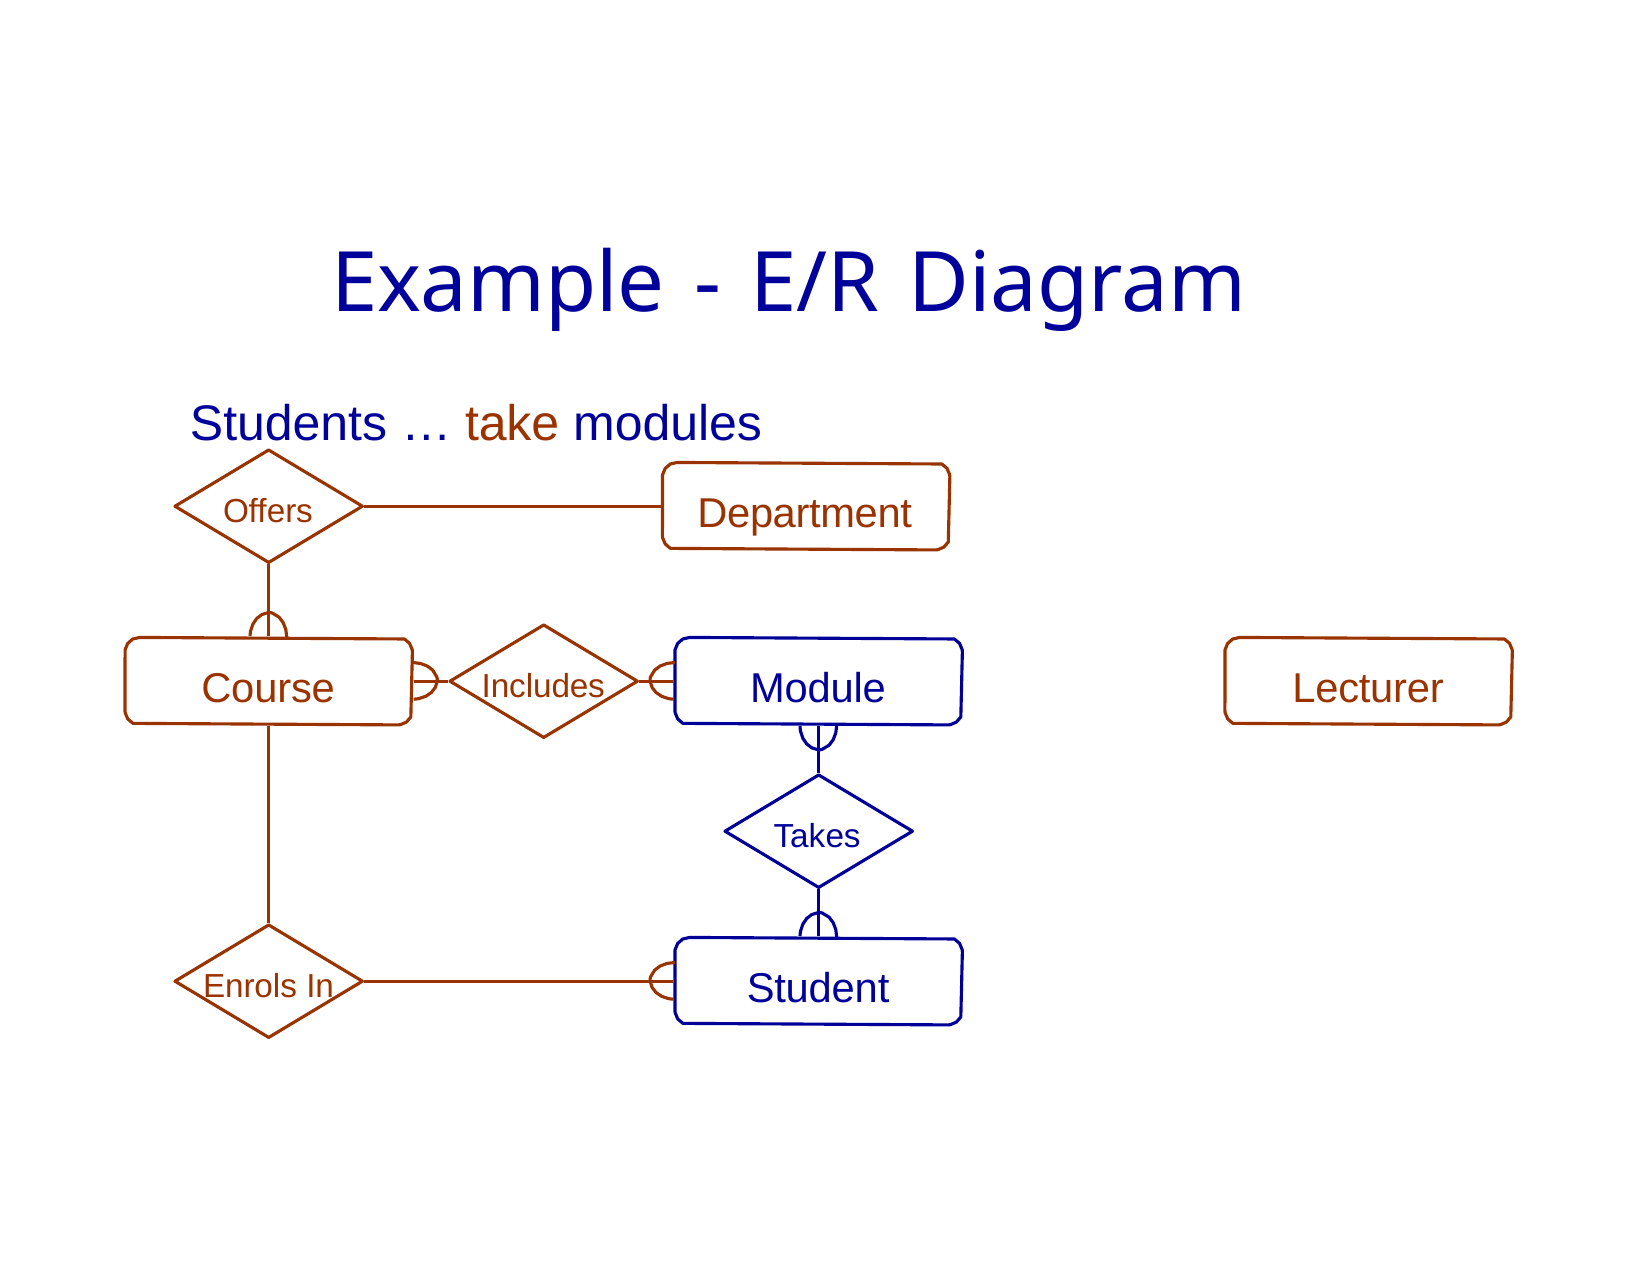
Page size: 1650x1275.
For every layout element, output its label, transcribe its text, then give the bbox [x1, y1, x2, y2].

text_box [203, 924, 334, 964]
text_box [674, 937, 963, 1025]
text_box [800, 912, 837, 938]
text_box Department [695, 486, 917, 537]
text_box [337, 965, 363, 997]
title Example - E/R Diagram [215, 230, 1435, 444]
text_box [674, 637, 963, 725]
text_box [650, 962, 675, 1000]
text_box [174, 966, 200, 997]
text_box [662, 462, 950, 550]
text_box [214, 1005, 323, 1038]
text_box [250, 612, 287, 638]
text_box Students … take modules [187, 390, 766, 450]
text_box [412, 662, 438, 700]
text_box [450, 624, 638, 699]
text_box [1224, 637, 1513, 725]
text_box Module [748, 661, 890, 712]
text_box [489, 705, 598, 738]
text_box [725, 774, 913, 888]
text_box Takes [771, 814, 867, 855]
text_box Student [744, 961, 893, 1012]
text_box Course [199, 661, 339, 712]
text_box [800, 724, 837, 750]
text_box Offers [220, 489, 317, 530]
text_box Lecturer [1290, 661, 1448, 712]
text_box [124, 637, 413, 725]
text_box [650, 662, 675, 700]
text_box [174, 450, 363, 563]
text_box Includes [479, 664, 608, 705]
text_box Enrols In [200, 964, 337, 1005]
